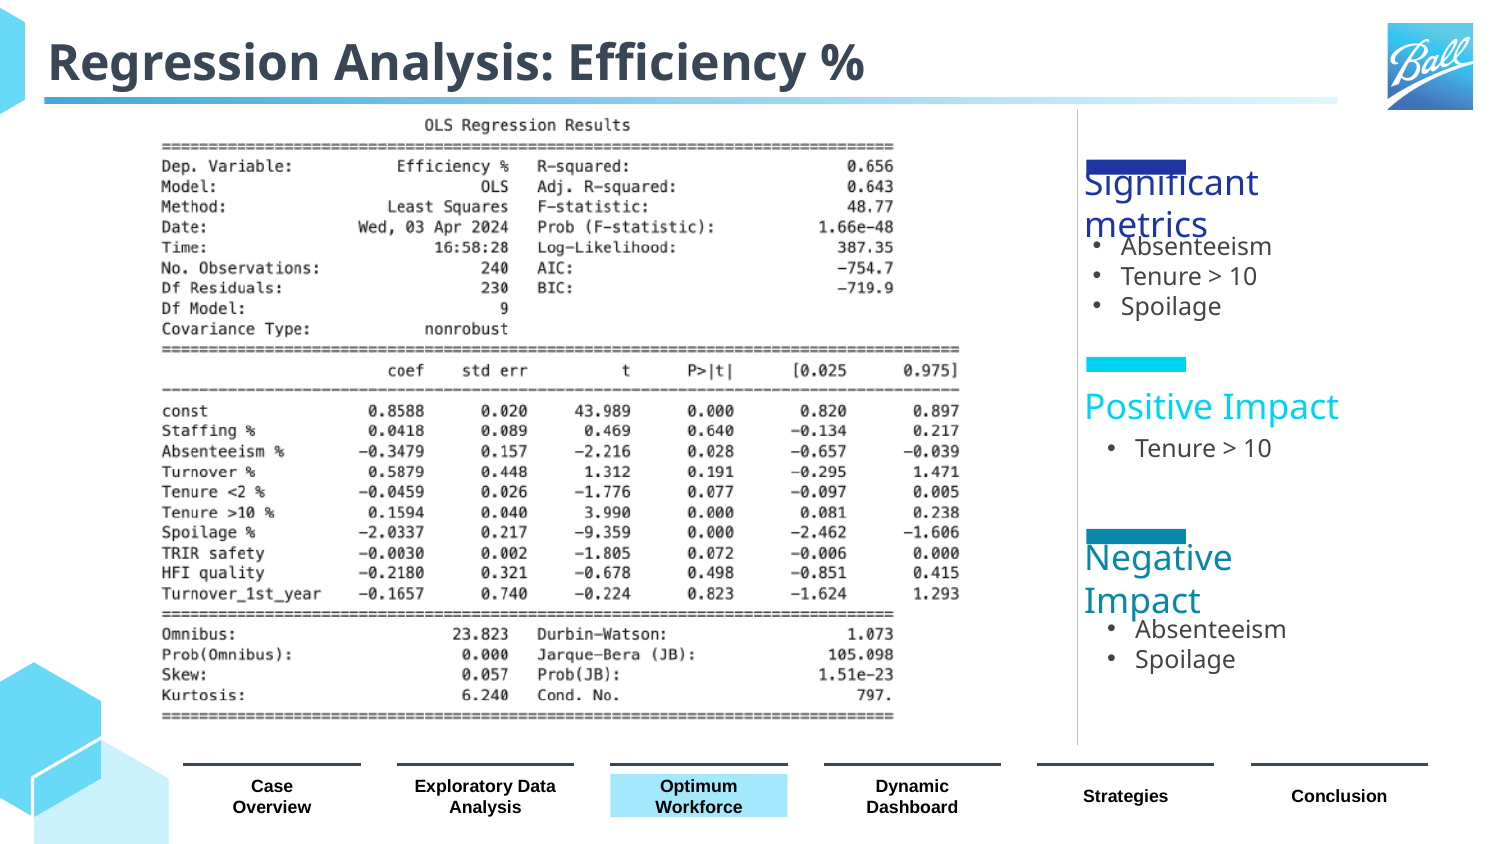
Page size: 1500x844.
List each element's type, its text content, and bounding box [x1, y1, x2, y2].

picture [139, 109, 1079, 746]
text_box [0, 660, 103, 819]
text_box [183, 764, 1429, 818]
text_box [1068, 356, 1384, 493]
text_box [1068, 159, 1407, 321]
text_box [32, 737, 171, 844]
text_box [42, 96, 1340, 106]
text_box [0, 5, 27, 117]
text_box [1068, 528, 1384, 689]
picture [1387, 23, 1474, 110]
title Regression Analysis: Efficiency % [32, 26, 1215, 96]
